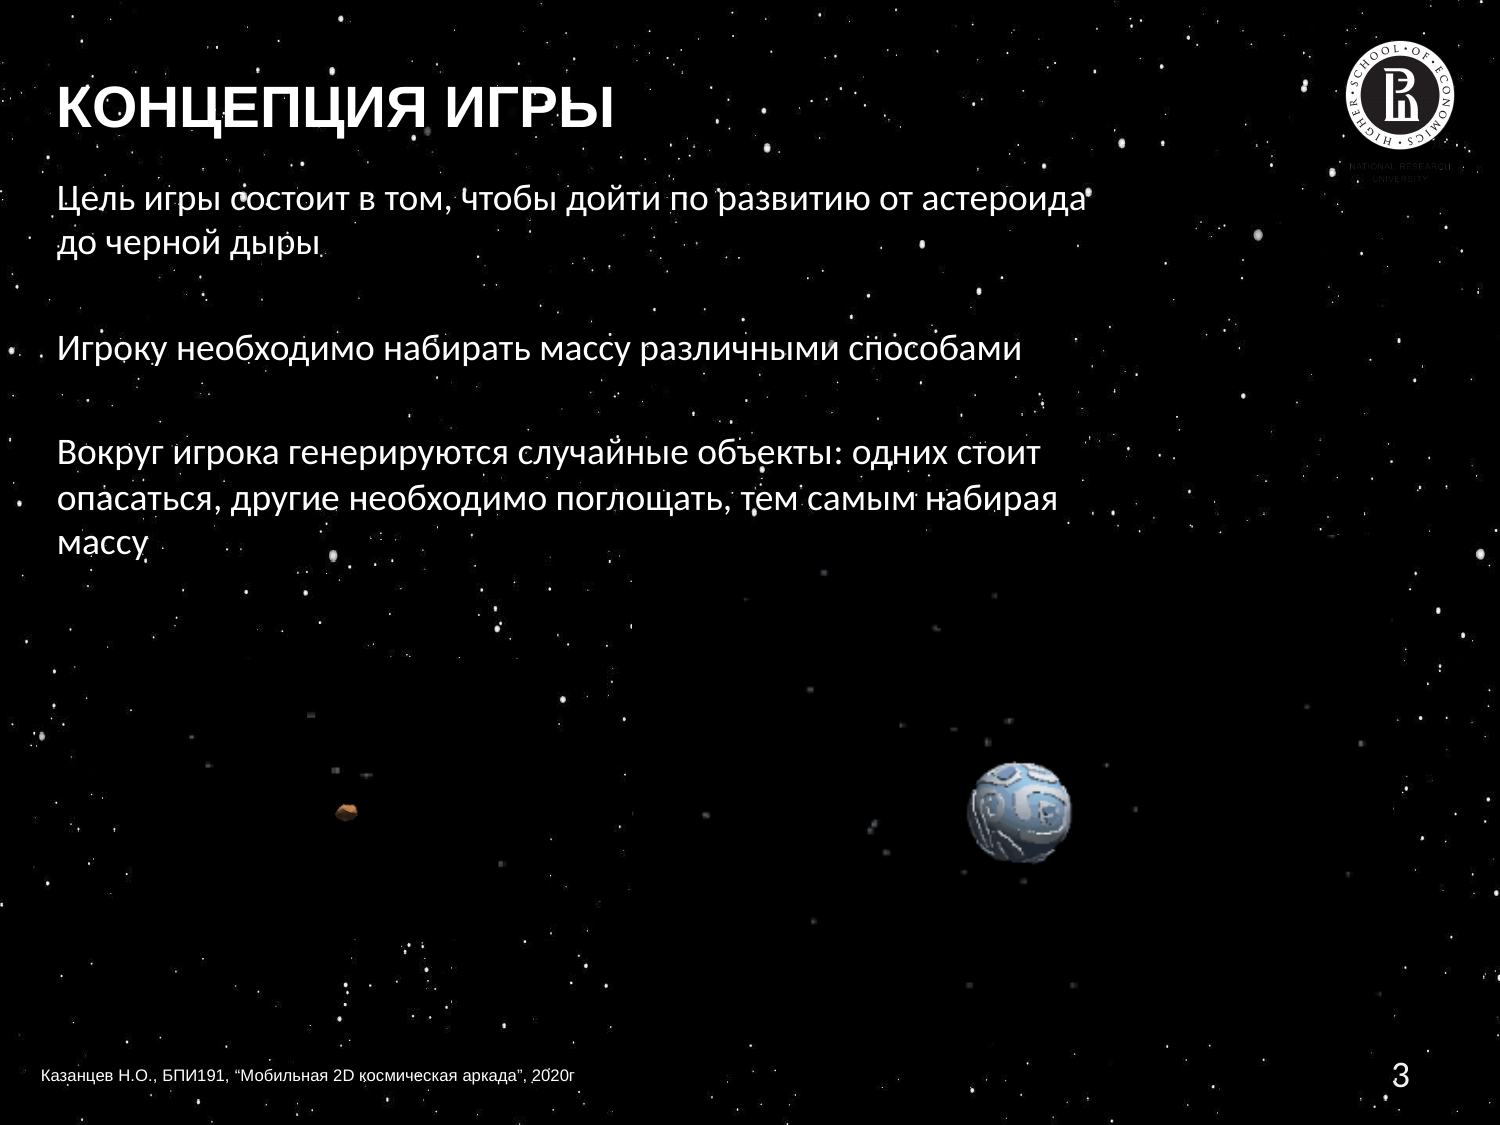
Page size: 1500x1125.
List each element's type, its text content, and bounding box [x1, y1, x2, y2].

text_box КОНЦЕПЦИЯ ИГРЫ [41, 70, 1173, 139]
picture [0, 0, 1500, 1125]
slide_number 3 [1074, 1042, 1425, 1057]
text_box Казанцев Н.О., БПИ191, “Мобильная 2D космическая аркада”, 2020г [26, 1057, 1439, 1092]
slide_number 3 [1074, 1092, 1425, 1103]
text_box Цель игры состоит в том, чтобы дойти по развитию от астероида до черной дыры Игроку необходимо набирать массу различными способами Вокруг игрока генерируются случайные объекты: одних стоит опасаться, другие необходимо поглощать, тем самым набирая массу [41, 165, 1120, 601]
